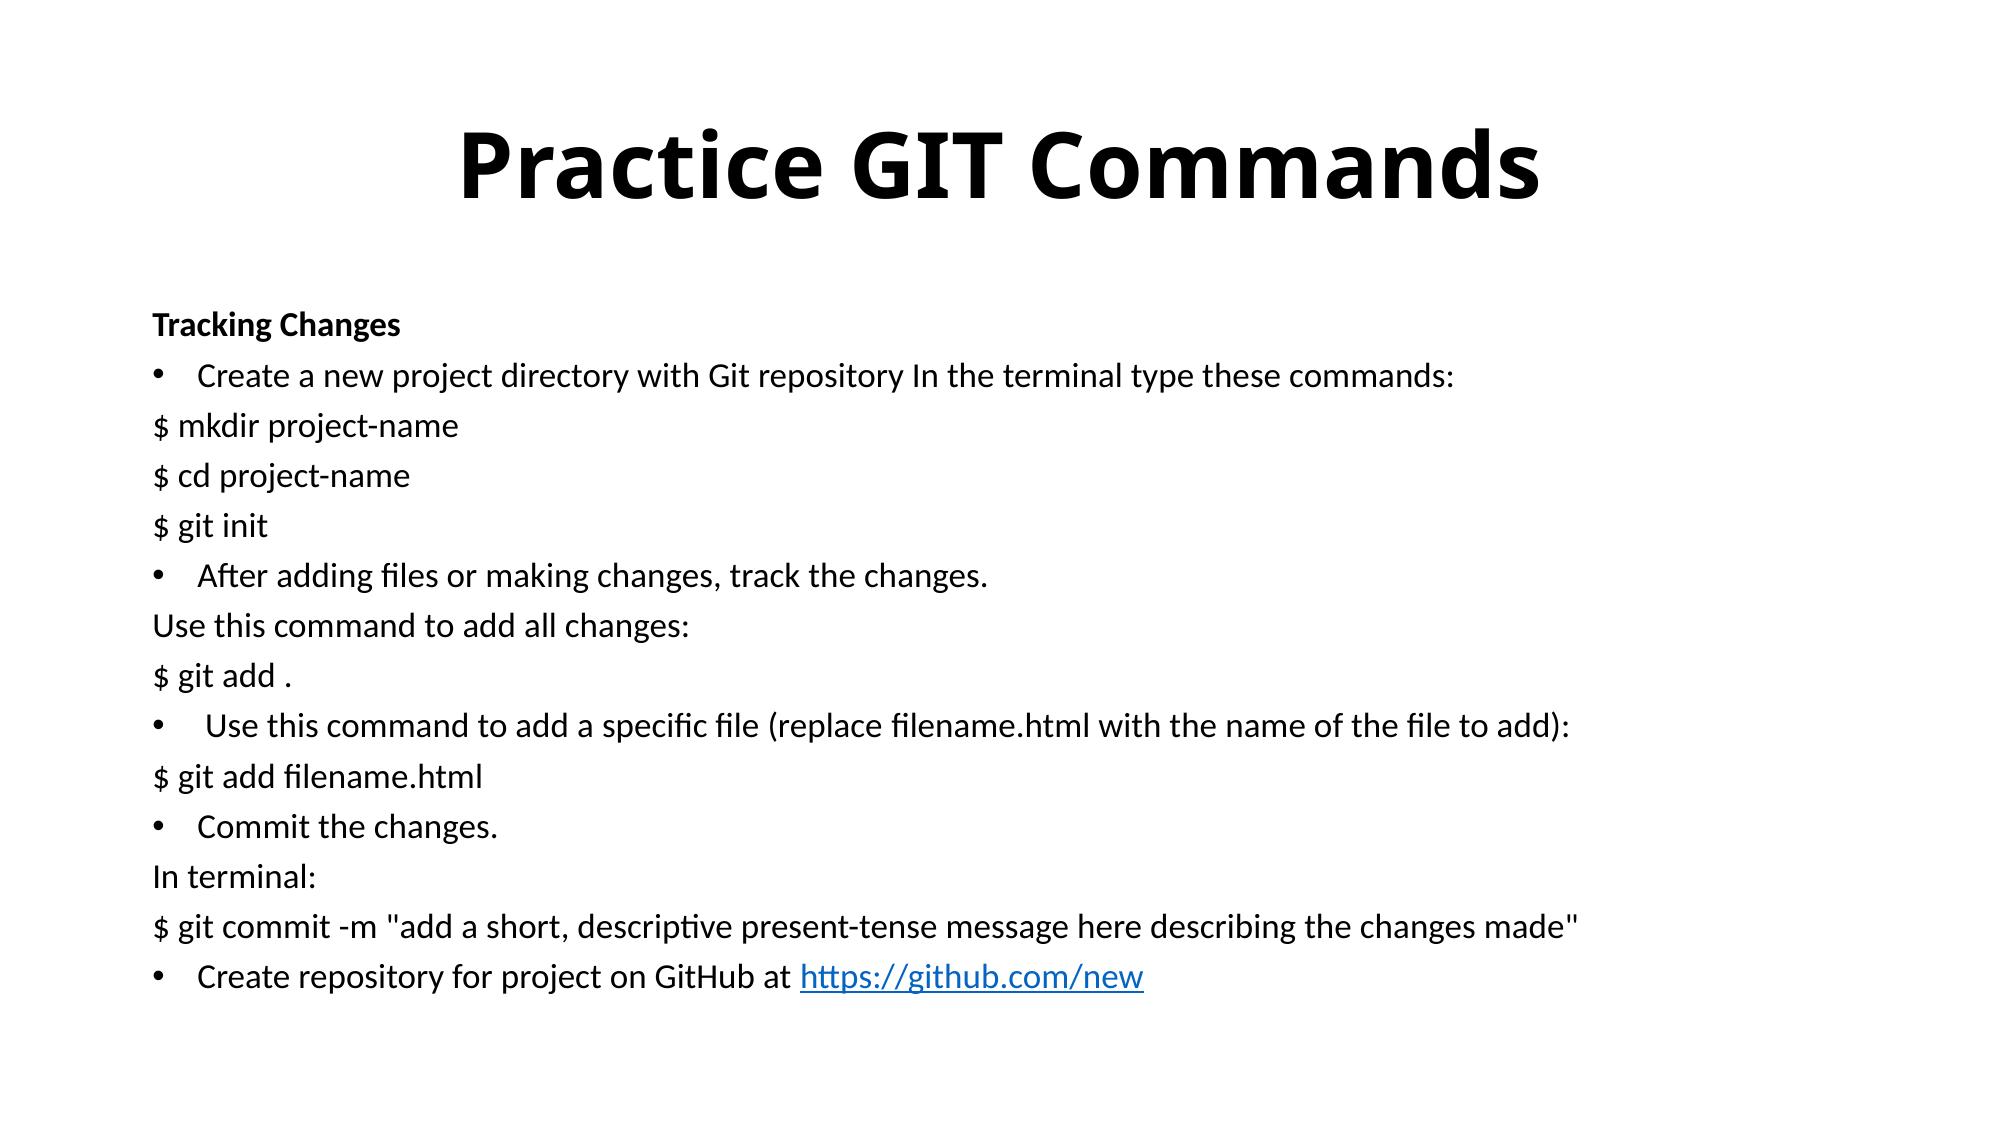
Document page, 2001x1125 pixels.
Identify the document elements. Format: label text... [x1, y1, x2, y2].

text_box Tracking Changes Create a new project directory with Git repository In the terminal type these commands: $ mkdir project-name $ cd project-name $ git init After adding files or making changes, track the changes. Use this command to add all changes: $ git add . Use this command to add a specific file (replace filename.html with the name of the file to add): $ git add filename.html Commit the changes. In terminal: $ git commit -m "add a short, descriptive present-tense message here describing the changes made" Create repository for project on GitHub at https://github.com/new [137, 299, 1863, 1014]
text_box Practice GIT Commands [137, 59, 1863, 278]
